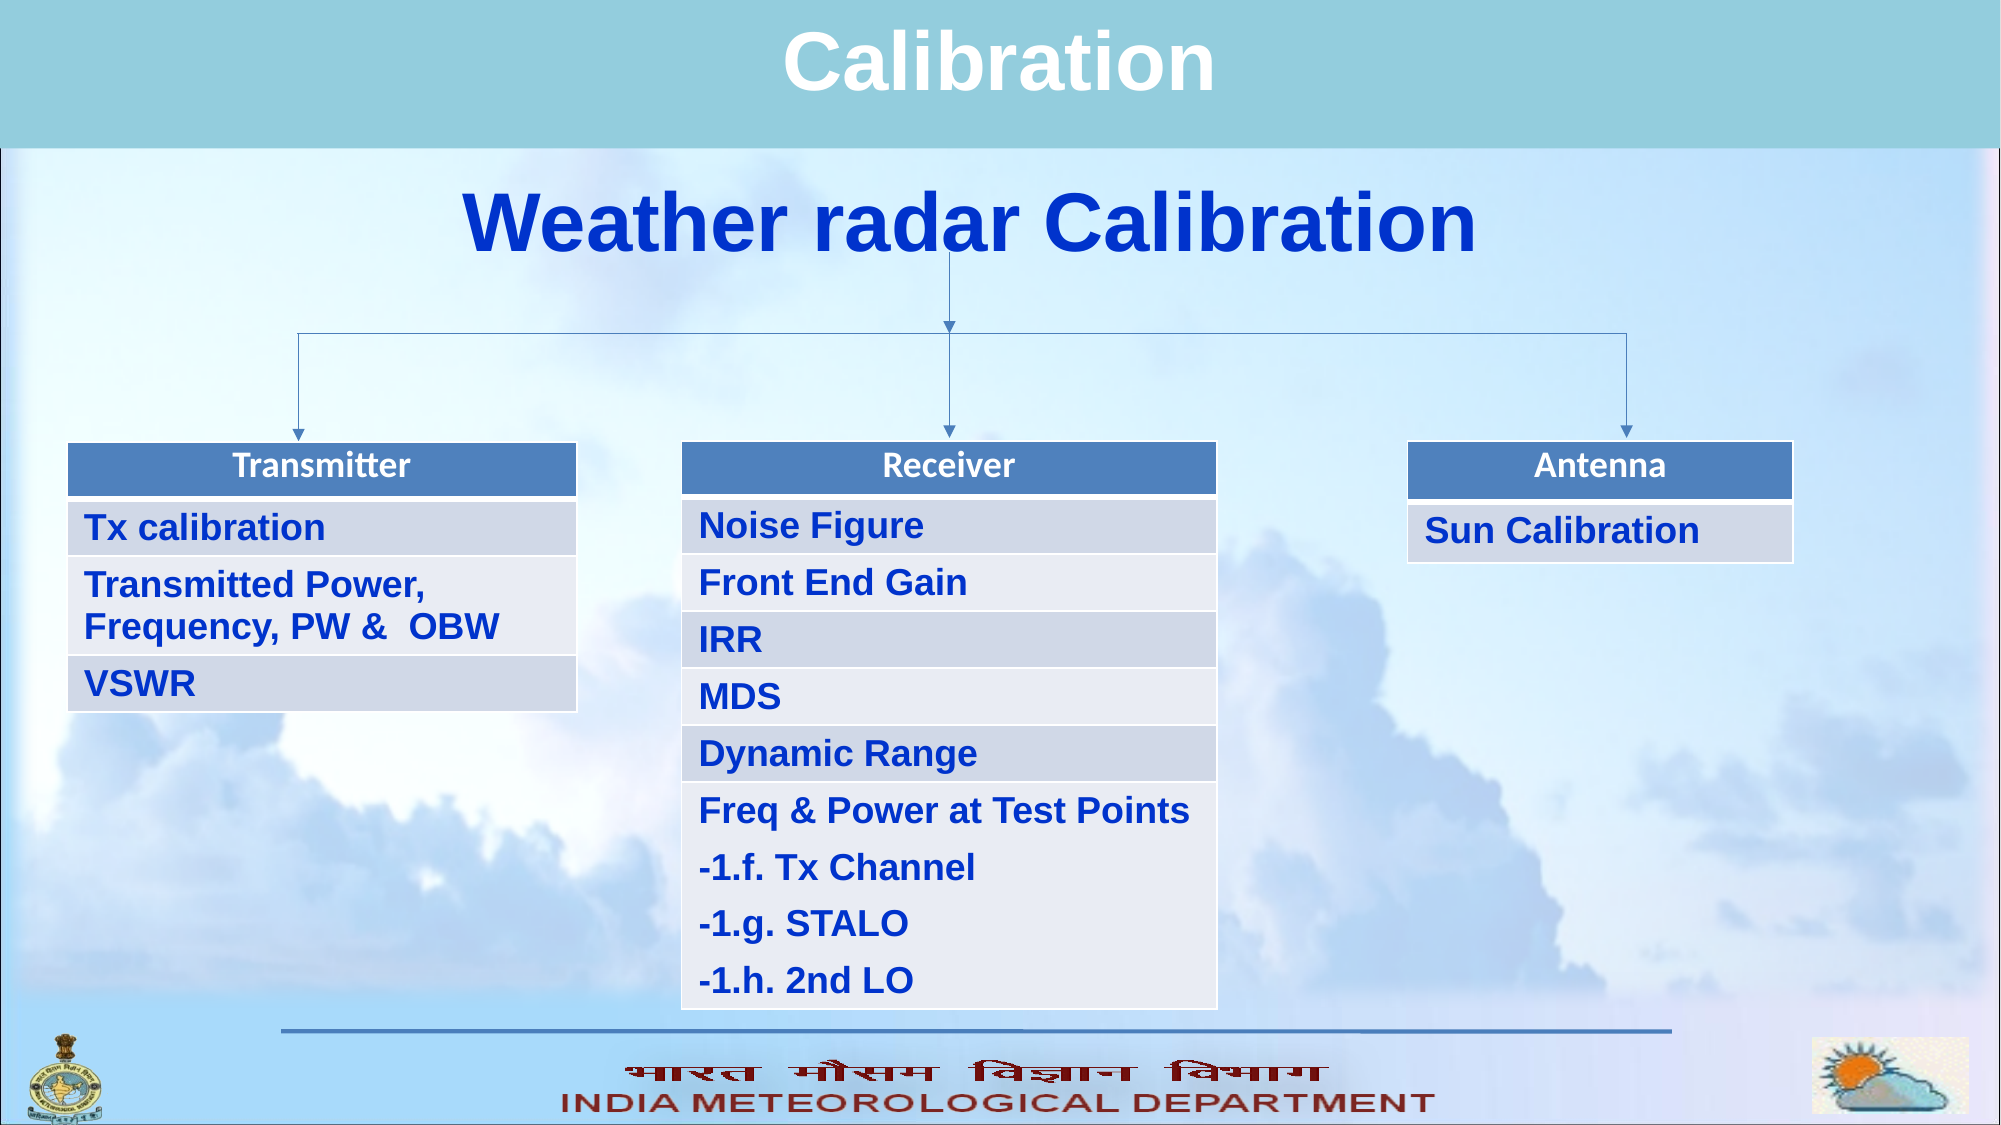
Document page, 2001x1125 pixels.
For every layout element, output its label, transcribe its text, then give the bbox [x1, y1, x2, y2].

table_cell IRR [682, 612, 1216, 667]
table_cell Transmitted Power, Frequency, PW & OBW [68, 557, 576, 654]
table_header Transmitter [68, 443, 576, 496]
picture [0, 0, 2001, 1125]
title Calibration [0, 0, 2000, 149]
table_cell Dynamic Range [682, 726, 1216, 781]
table_cell Sun Calibration [1408, 505, 1792, 562]
table_cell Noise Figure [682, 500, 1216, 553]
table_cell Freq & Power at Test Points -1.f. Tx Channel -1.g. STALO -1.h. 2nd LO [682, 783, 1216, 1008]
list Weather radar Calibration [54, 161, 1911, 997]
table_cell VSWR [68, 656, 576, 711]
table_header Antenna [1408, 442, 1792, 499]
table_cell MDS [682, 669, 1216, 724]
table_cell Front End Gain [682, 555, 1216, 610]
table_header Receiver [682, 442, 1216, 494]
table_cell Tx calibration [68, 502, 576, 555]
